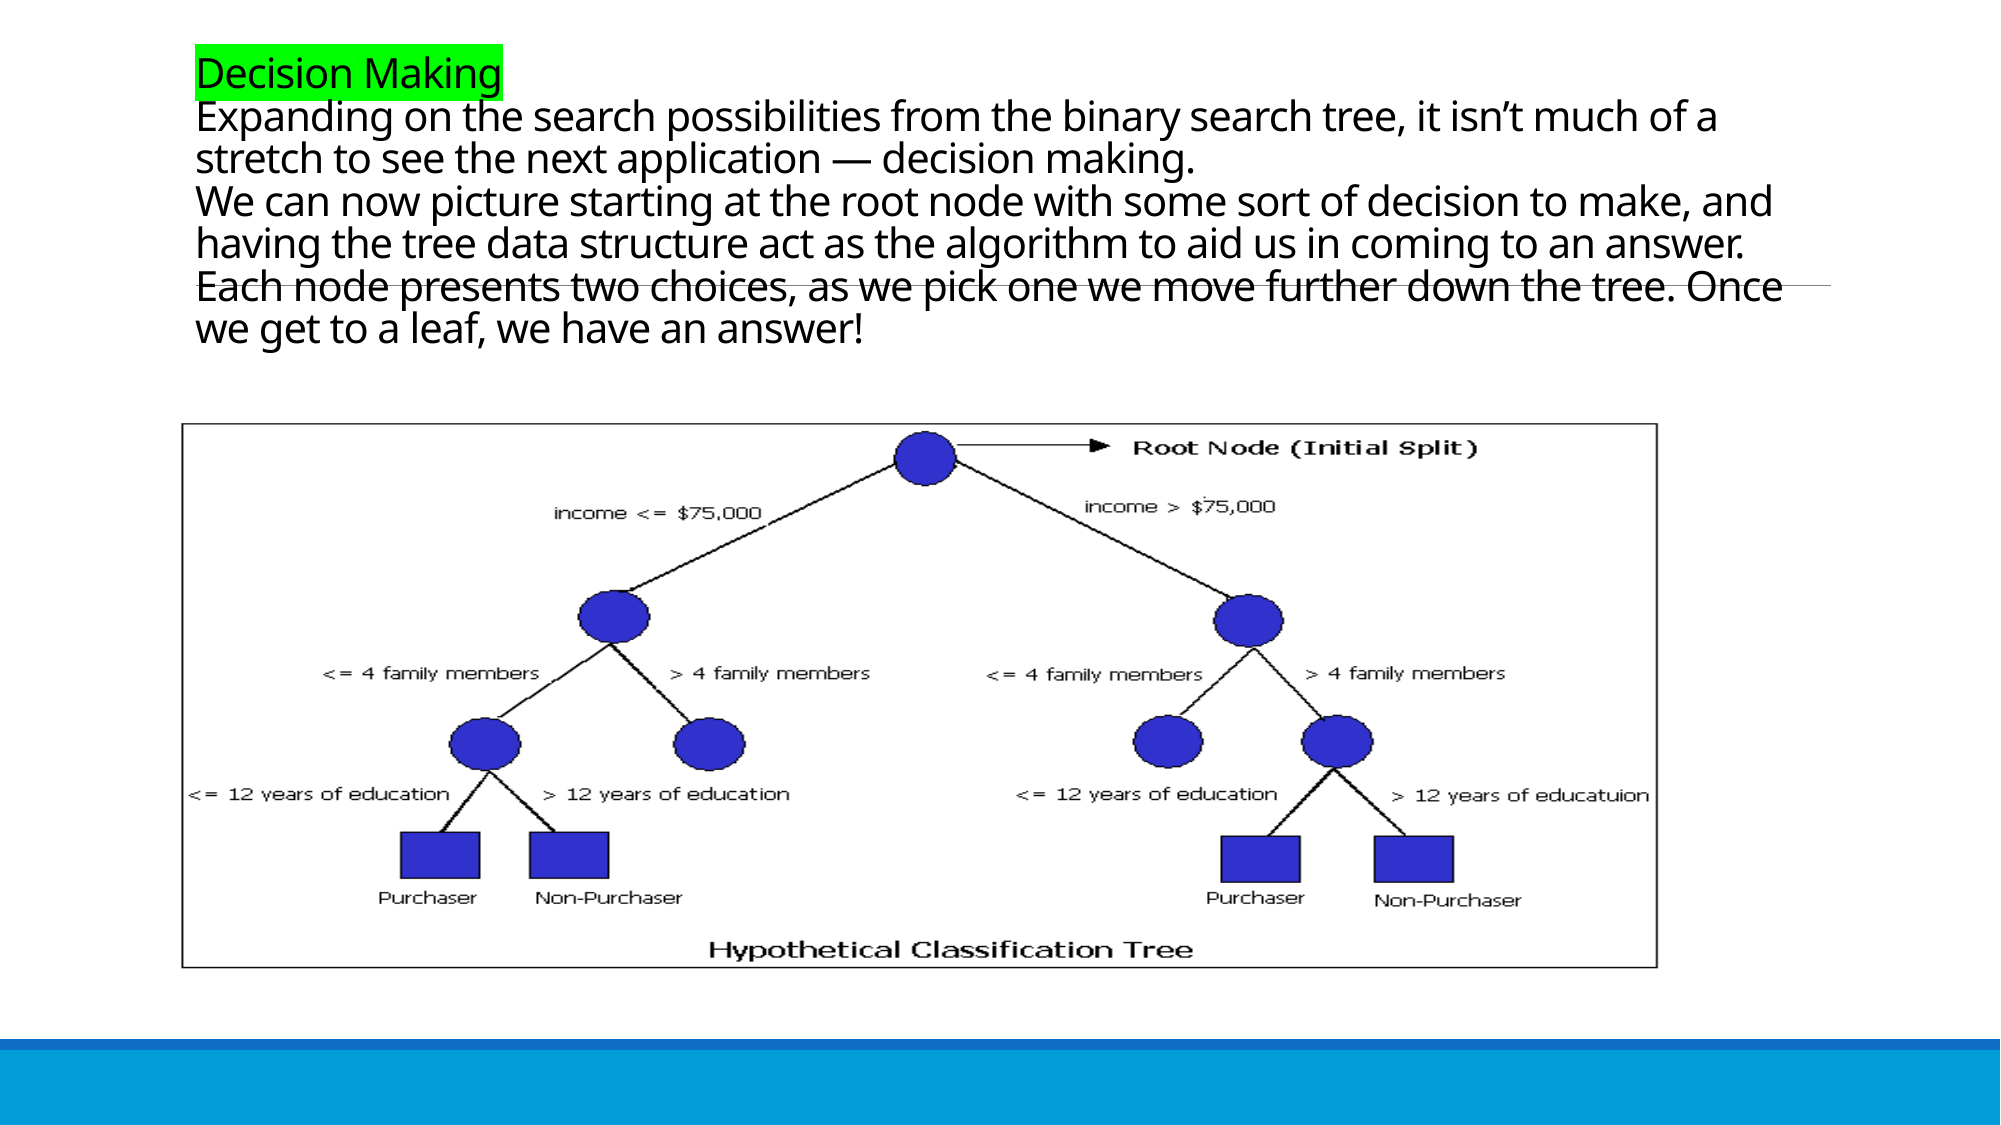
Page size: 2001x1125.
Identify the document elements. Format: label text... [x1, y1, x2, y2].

title Decision Making Expanding on the search possibilities from the binary search tree, it isn’t much of a stretch to see the next application — decision making. We can now picture starting at the root node with some sort of decision to make, and having the tree data structure act as the algorithm to aid us in coming to an answer. Each node presents two choices, as we pick one we move further down the tree. Once we get to a leaf, we have an answer! [180, 47, 1830, 360]
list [179, 421, 1663, 972]
